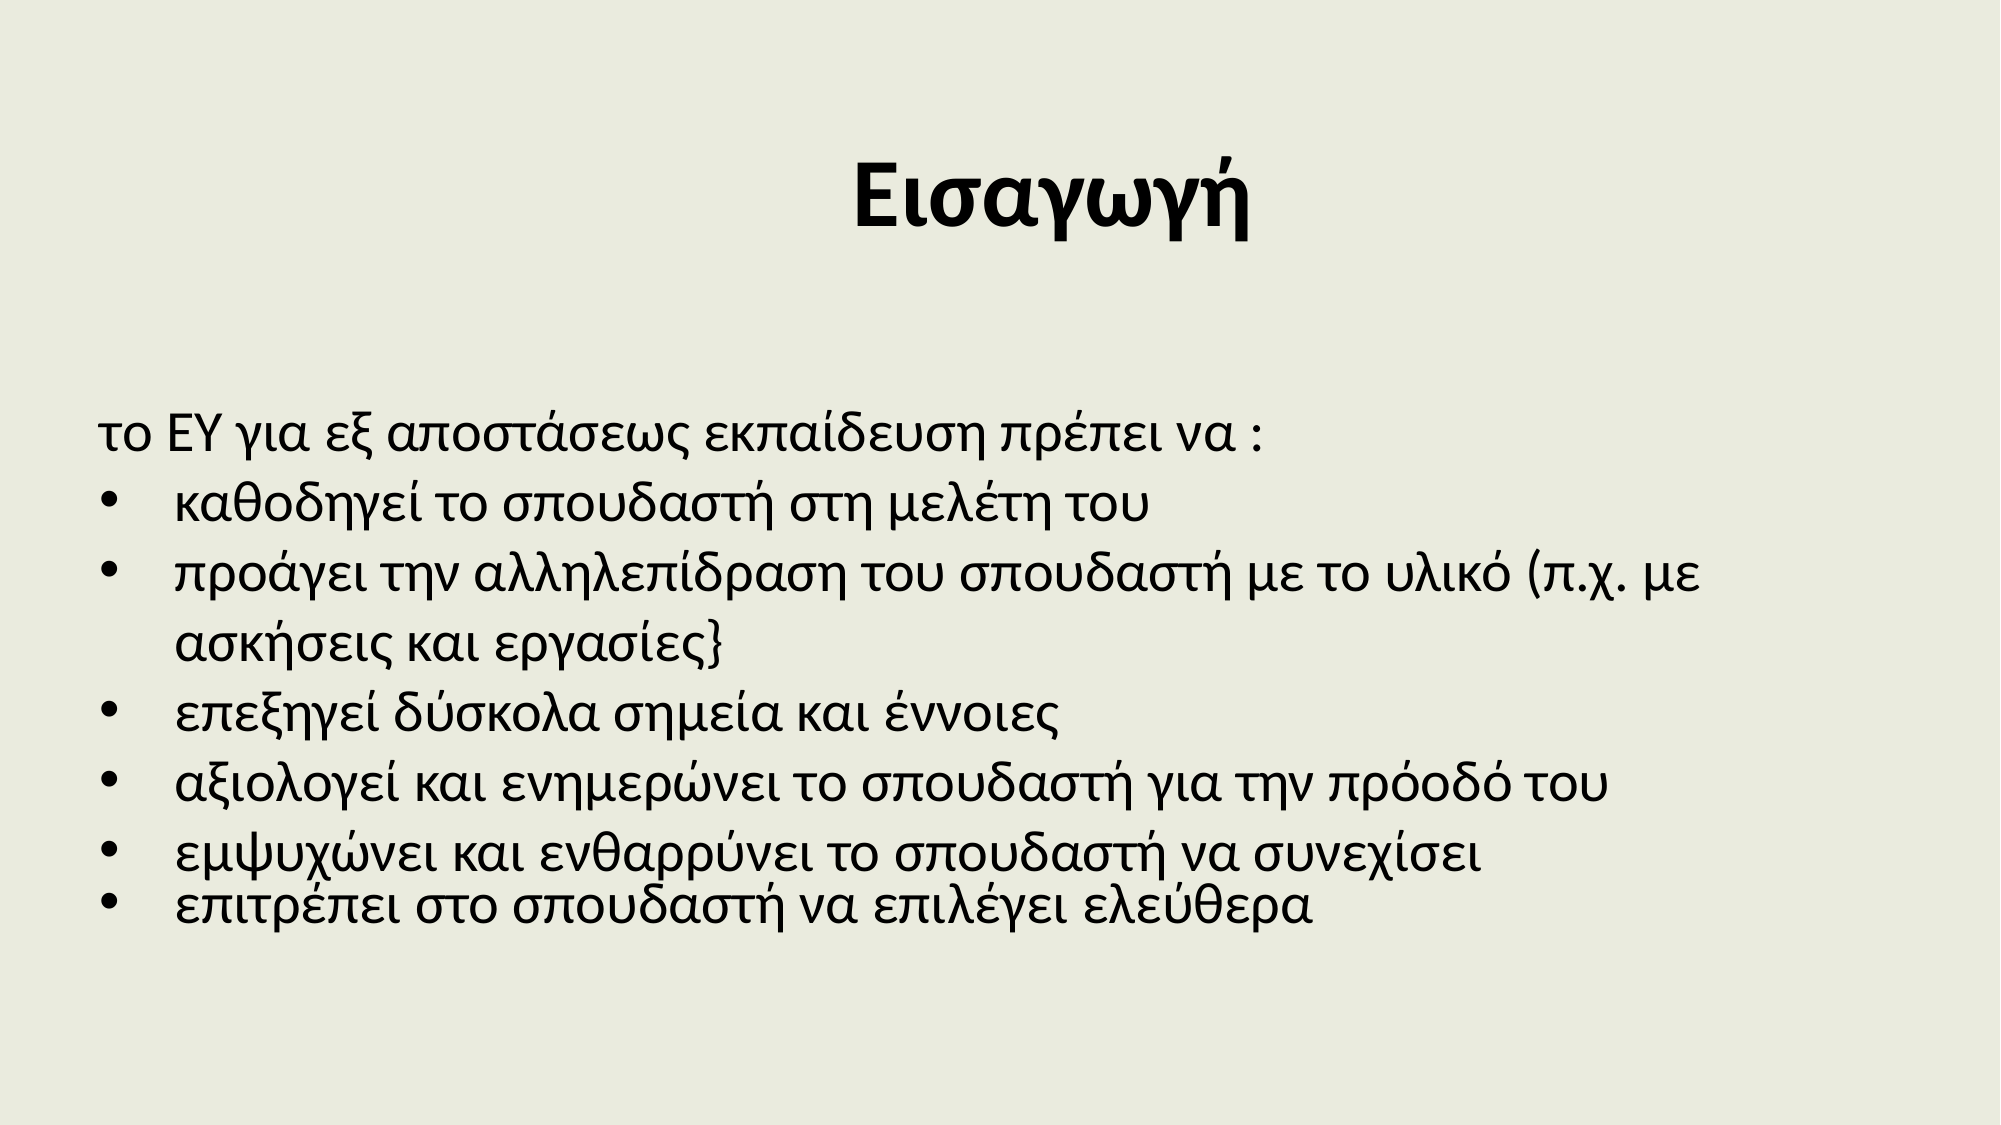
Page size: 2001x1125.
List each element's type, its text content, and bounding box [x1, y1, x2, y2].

text_box Εισαγωγή [675, 8, 1429, 246]
text_box το ΕΥ για εξ αποστάσεως εκπαίδευση πρέπει να : καθοδηγεί το σπουδαστή στη μελέτη του προάγει την αλληλεπίδραση του σπουδαστή με το υλικό (π.χ. με ασκήσεις και εργασίες} επεξηγεί δύσκολα σημεία και έννοιες αξιολογεί και ενημερώνει το σπουδαστή για την πρόοδό του εμψυχώνει και ενθαρρύνει το σπουδαστή να συνεχίσει επιτρέπει στο σπουδαστή να επιλέγει ελεύθερα [99, 374, 1862, 1015]
